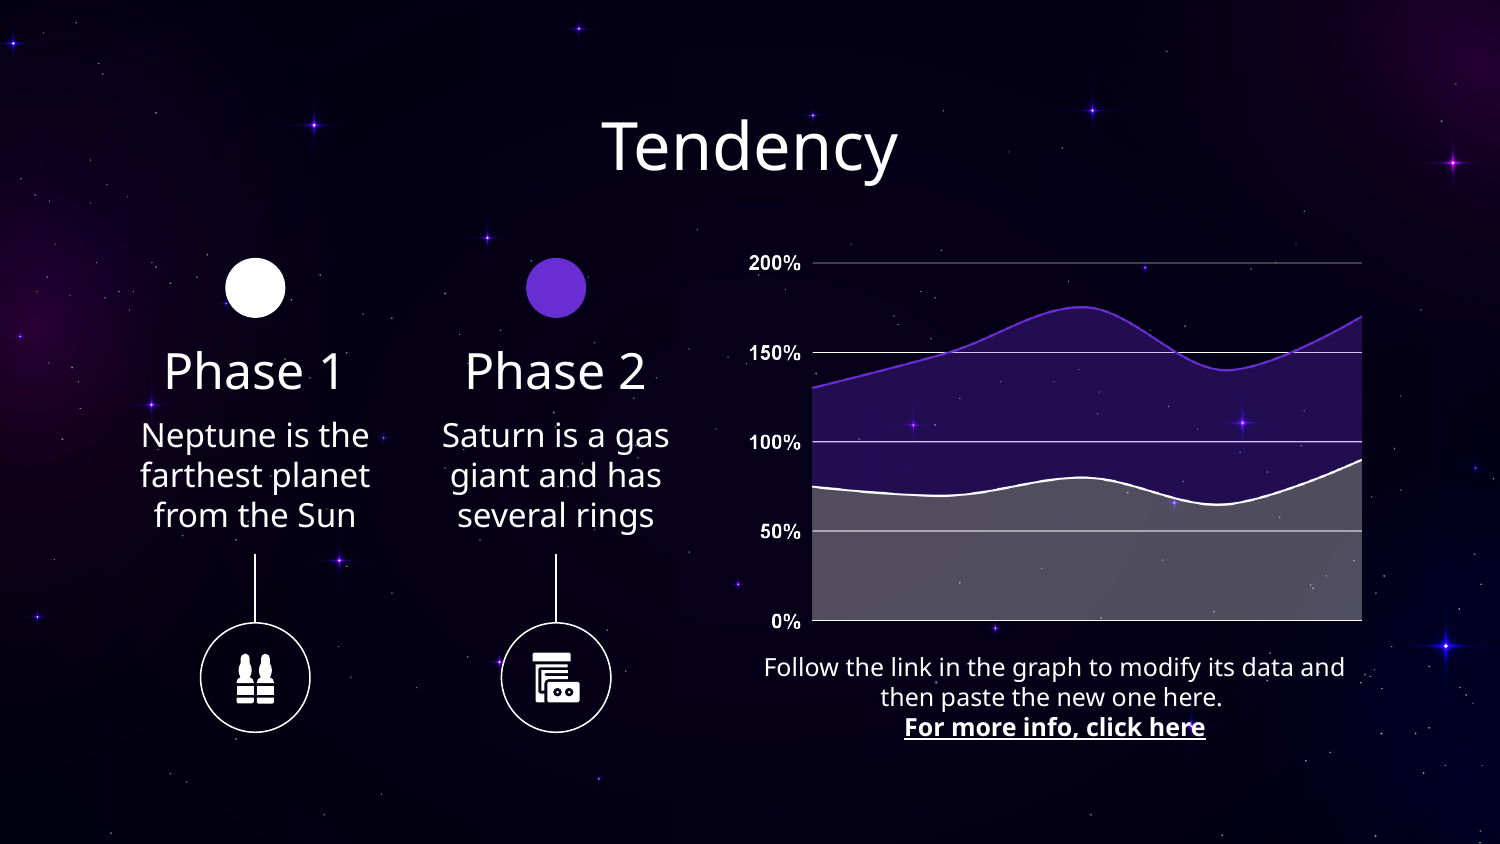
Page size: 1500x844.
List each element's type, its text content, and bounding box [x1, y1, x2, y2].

text_box [501, 622, 611, 733]
text_box [200, 622, 310, 733]
picture [0, 0, 1500, 844]
text_box [526, 257, 587, 318]
text_box Phase 2 [417, 330, 695, 399]
text_box Neptune is the farthest planet from the Sun [116, 399, 394, 554]
text_box [225, 257, 286, 318]
subtitle Follow the link in the graph to modify its data and then paste the new one here. For more info, click here [727, 661, 1383, 746]
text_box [236, 653, 275, 704]
text_box Saturn is a gas giant and has several rings [417, 399, 695, 554]
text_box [532, 652, 580, 703]
text_box Phase 1 [116, 330, 394, 399]
title Tendency [116, 88, 1383, 183]
